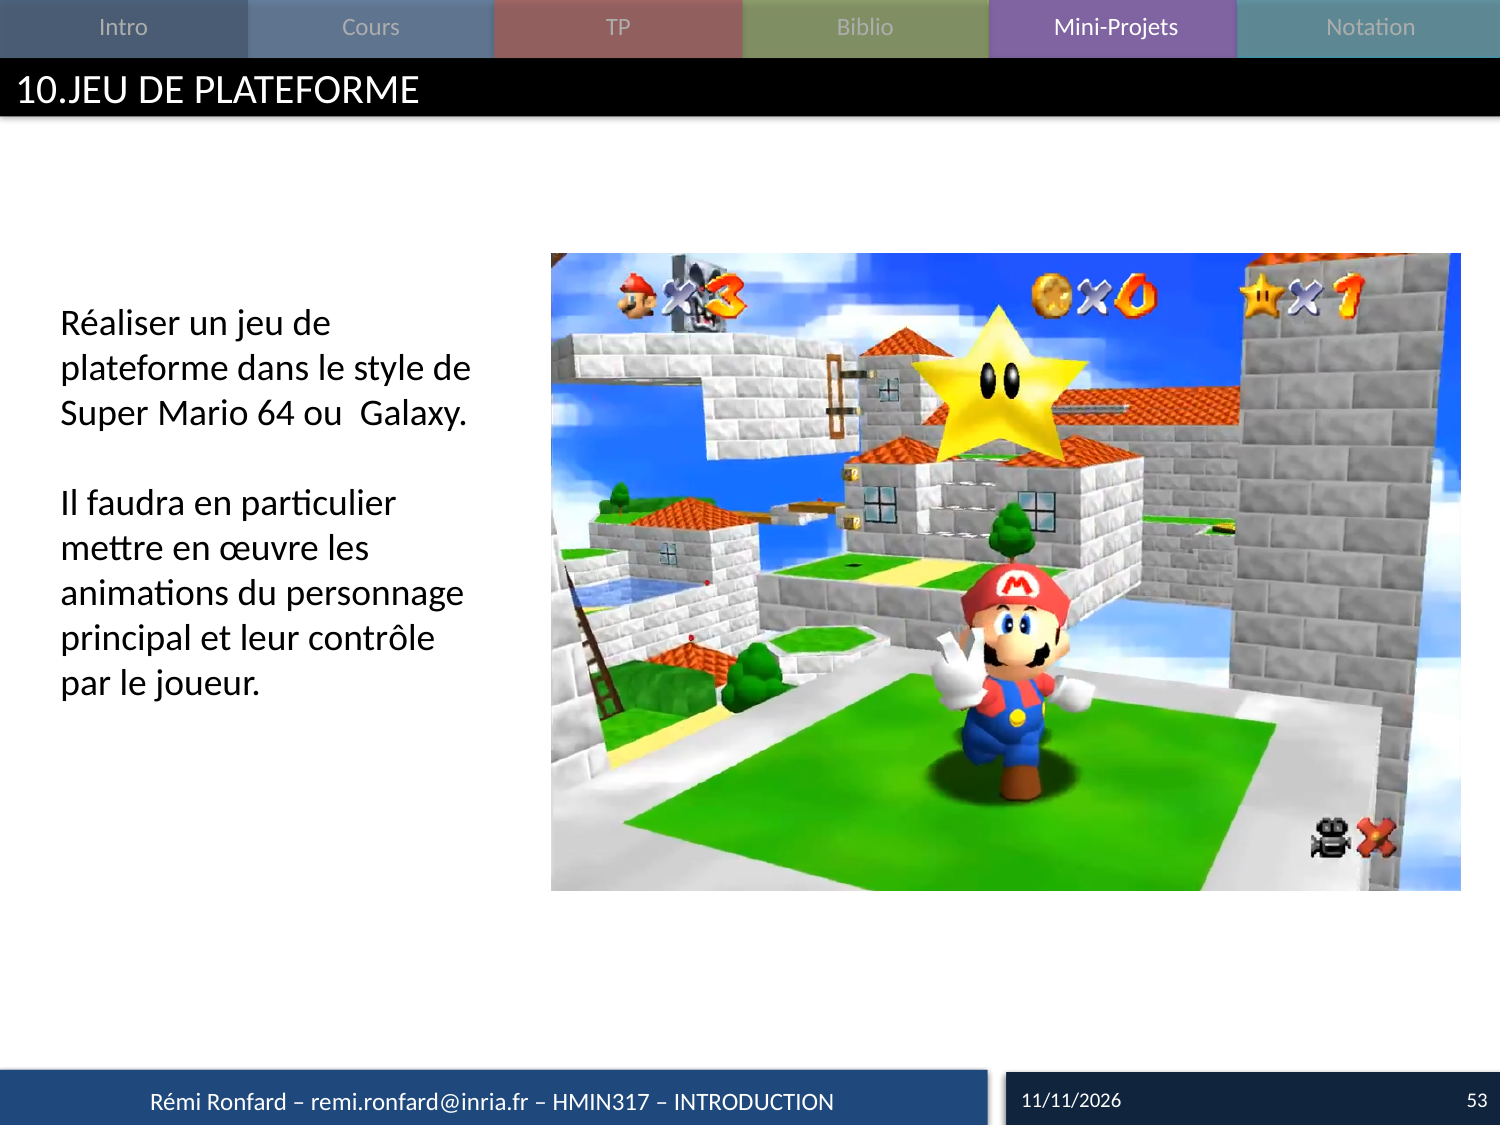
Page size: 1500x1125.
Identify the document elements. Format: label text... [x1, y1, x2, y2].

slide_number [1006, 1070, 1153, 1125]
text_box Réaliser un jeu de plateforme dans le style de Super Mario 64 ou Galaxy. Il faudra en particulier mettre en œuvre les animations du personnage principal et leur contrôle par le joueur. [45, 290, 508, 801]
slide_number 53 [1153, 1071, 1500, 1125]
title 10.JEU DE PLATEFORME [0, 58, 1500, 117]
footer Rémi Ronfard – remi.ronfard@inria.fr – HMIN317 – INTRODUCTION [0, 1072, 988, 1125]
picture [551, 253, 1462, 891]
